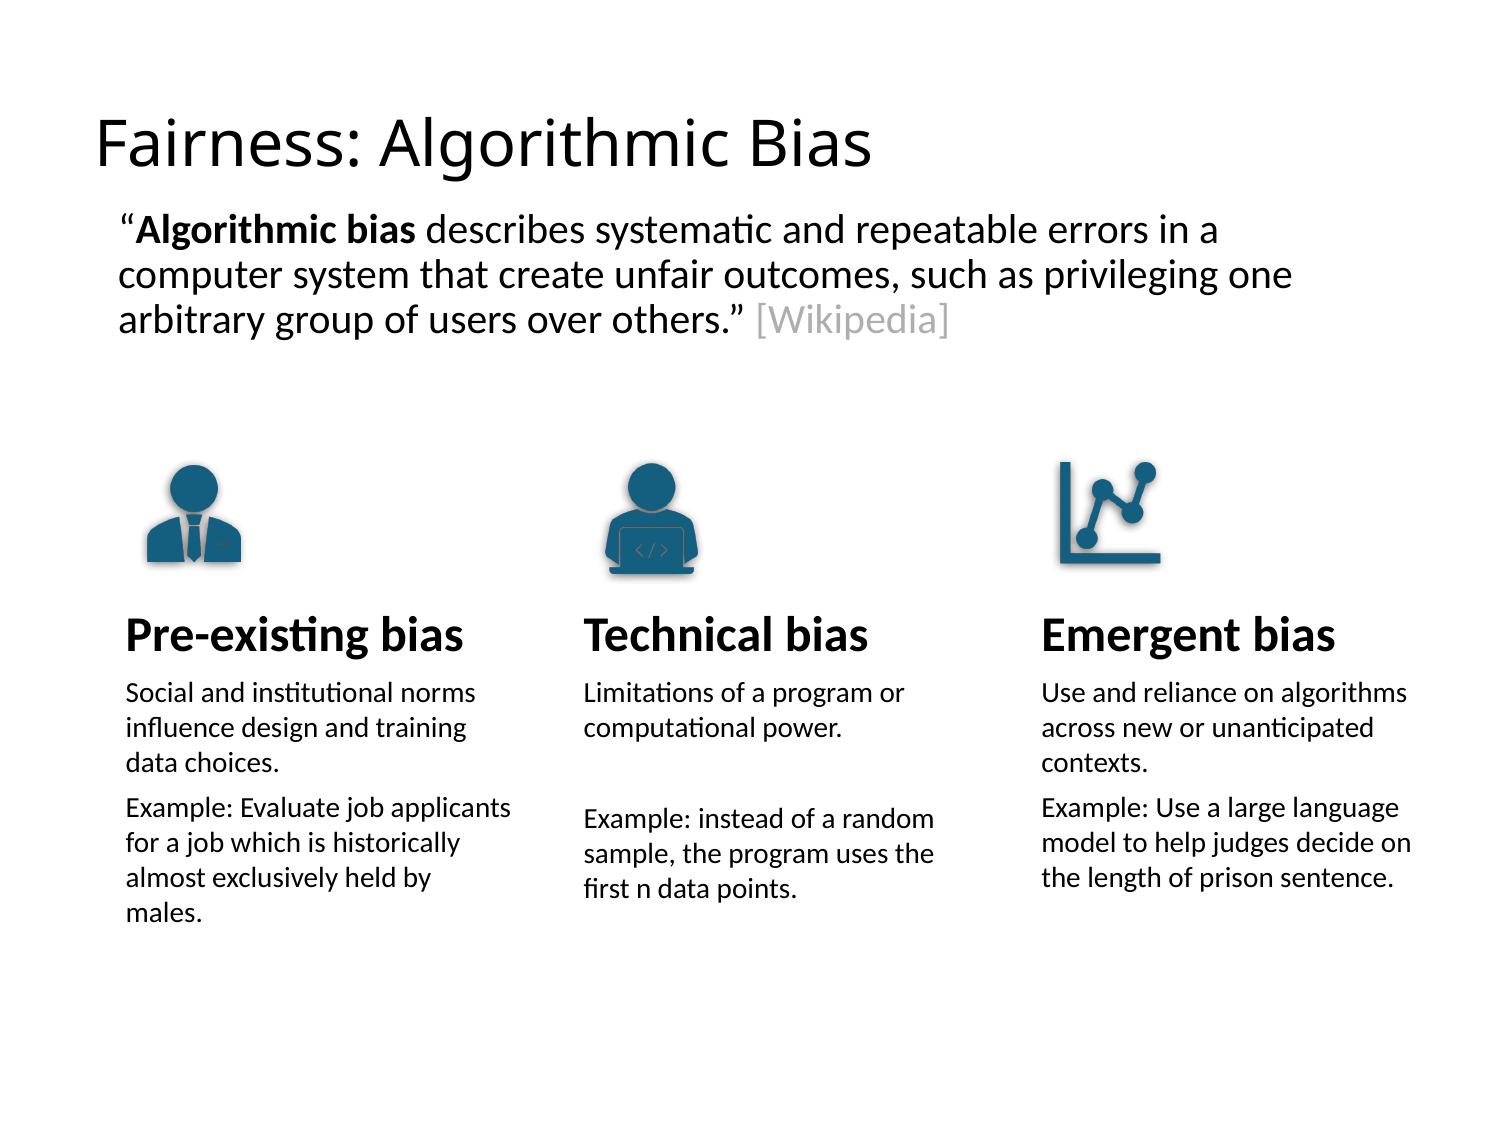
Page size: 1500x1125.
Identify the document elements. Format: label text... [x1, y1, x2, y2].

list “Algorithmic bias describes systematic and repeatable errors in a computer system that create unfair outcomes, such as privileging one arbitrary group of users over others.” [Wikipedia] [103, 200, 1397, 914]
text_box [124, 374, 1432, 1008]
title Fairness: Algorithmic Bias [79, 52, 1421, 240]
